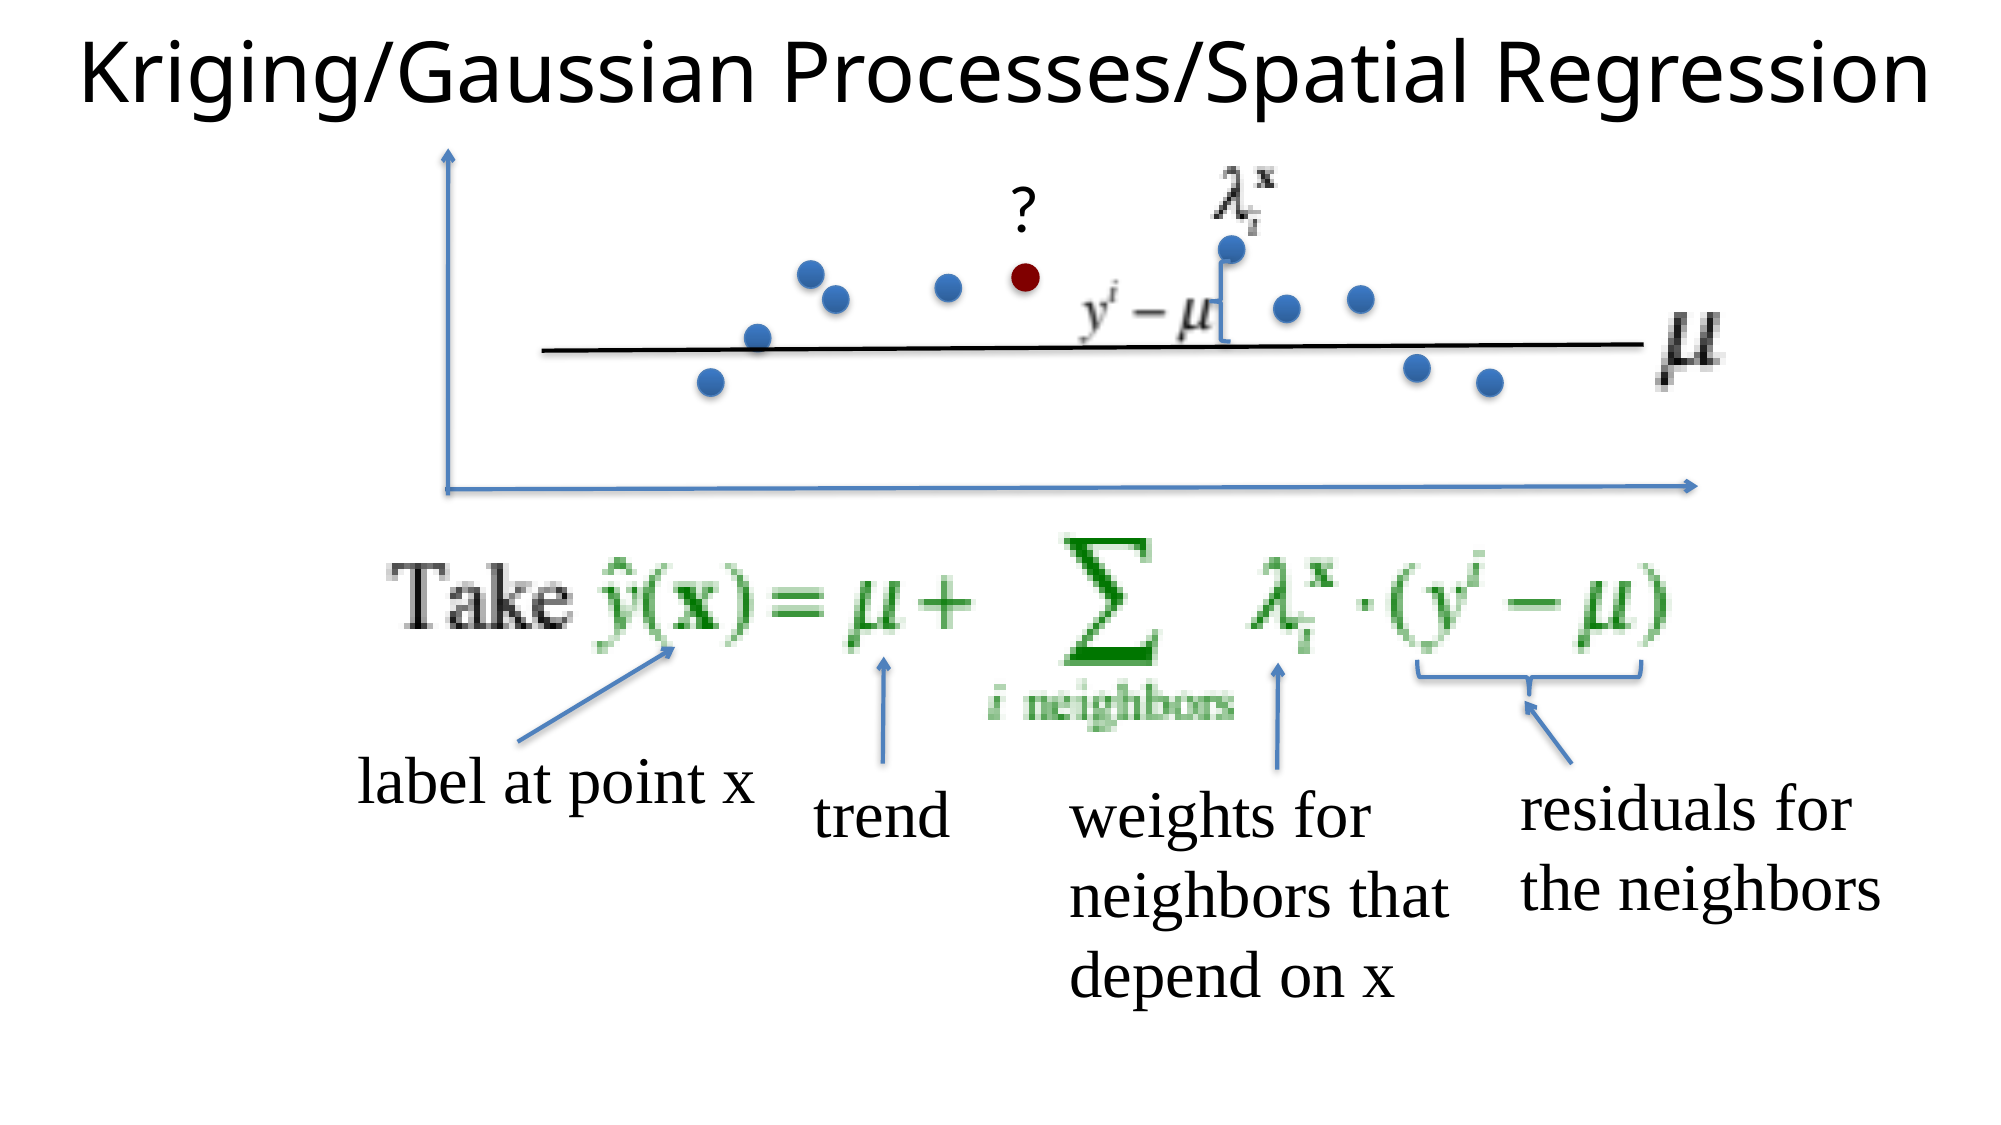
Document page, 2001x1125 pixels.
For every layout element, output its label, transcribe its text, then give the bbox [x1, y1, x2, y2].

text_box [821, 285, 850, 314]
text_box ? [993, 158, 1055, 254]
text_box label at point x [342, 729, 772, 824]
text_box [1010, 262, 1041, 293]
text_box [1642, 299, 1728, 400]
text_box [1224, 344, 1637, 351]
text_box [1272, 294, 1301, 324]
text_box [934, 273, 963, 303]
text_box [696, 368, 725, 397]
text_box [1201, 144, 1284, 242]
text_box [1476, 368, 1504, 398]
text_box [1217, 249, 1246, 264]
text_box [541, 344, 1067, 351]
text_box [1524, 700, 1573, 765]
text_box [1346, 285, 1375, 314]
text_box [62, 227, 1953, 1096]
text_box [796, 260, 825, 289]
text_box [1072, 266, 1221, 350]
text_box [1218, 258, 1231, 342]
text_box residuals for the neighbors [1505, 756, 1963, 932]
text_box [453, 485, 1699, 490]
text_box trend [799, 763, 967, 859]
text_box [743, 323, 772, 342]
text_box weights for neighbors that depend on x [1054, 763, 1512, 1018]
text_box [375, 460, 1673, 739]
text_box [517, 646, 676, 742]
title Kriging/Gaussian Processes/Spatial Regression [62, 29, 1953, 205]
text_box [1403, 360, 1431, 383]
